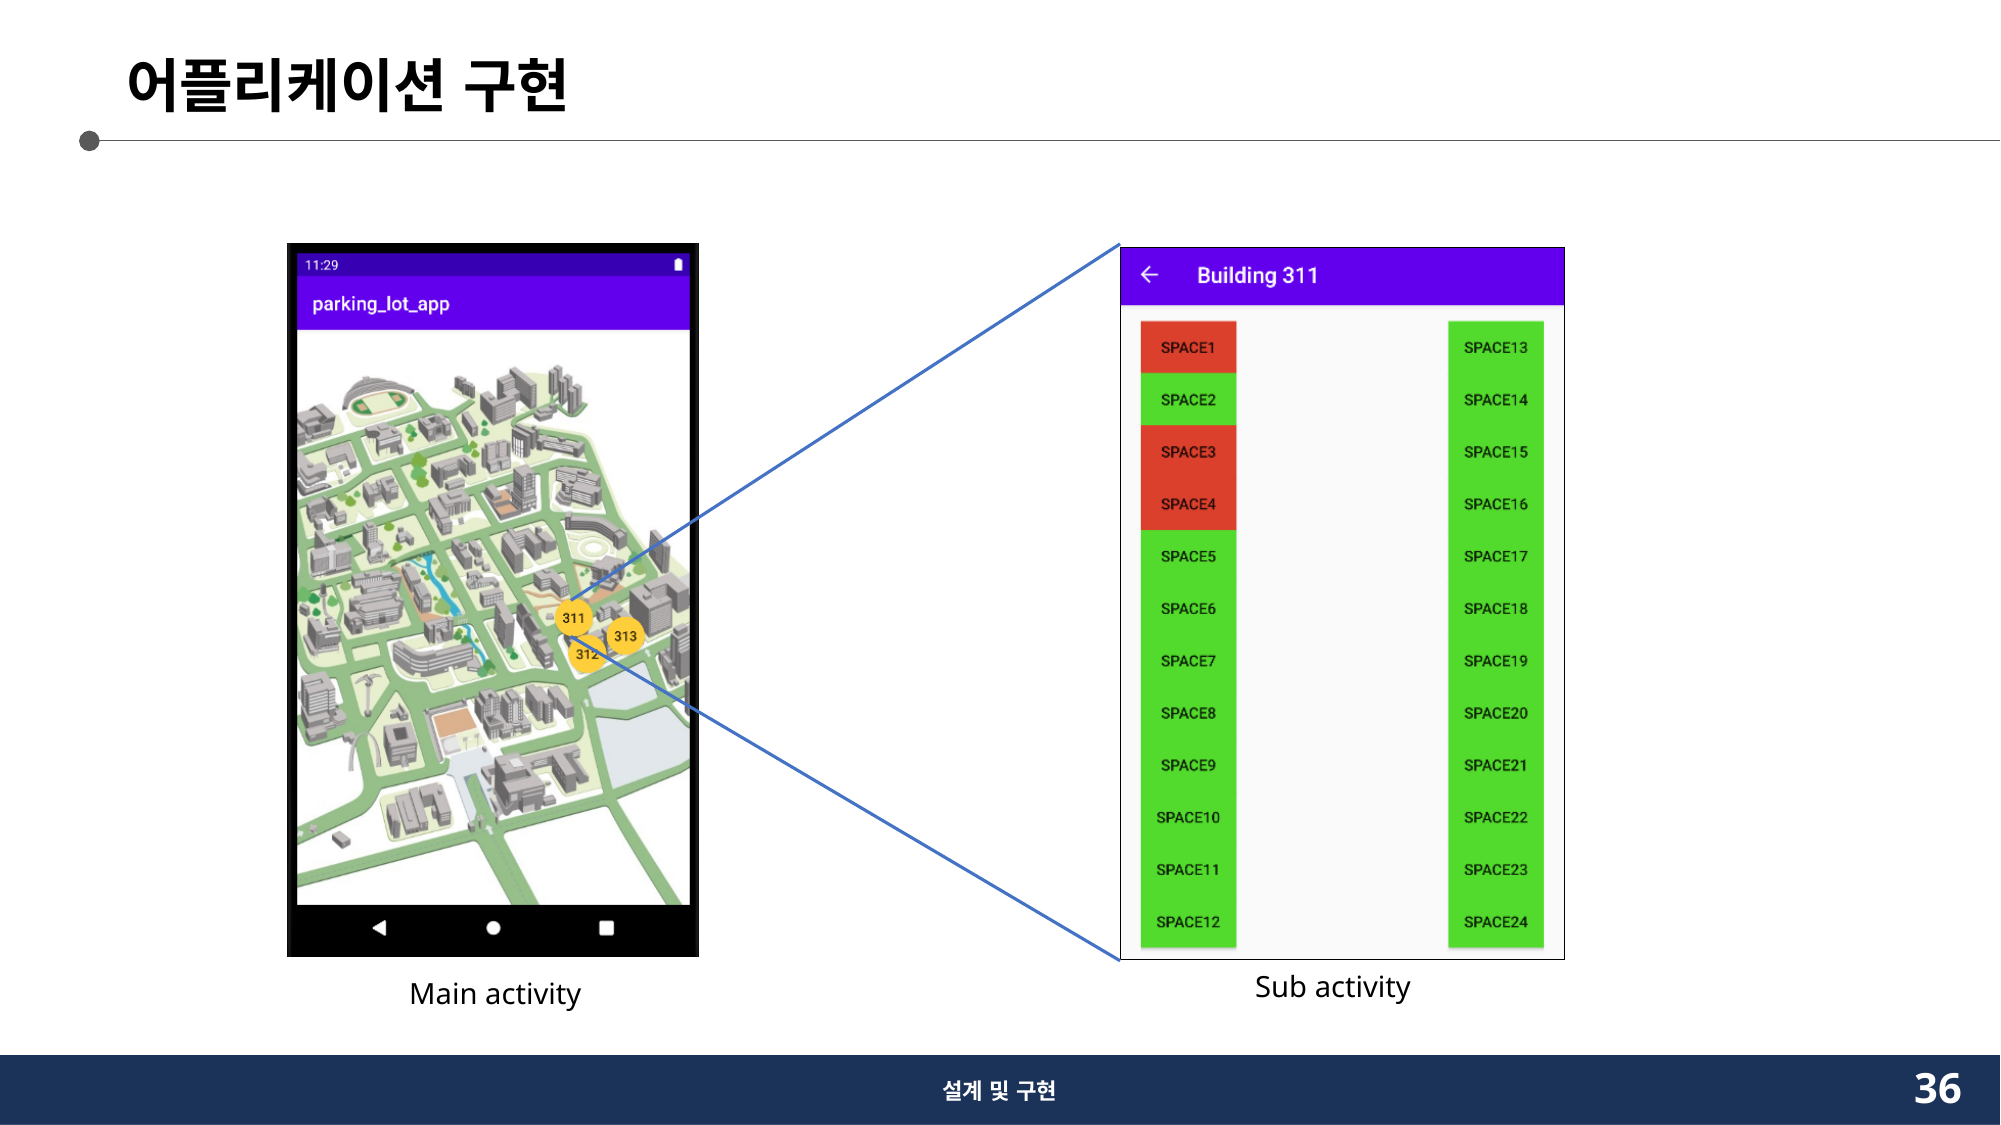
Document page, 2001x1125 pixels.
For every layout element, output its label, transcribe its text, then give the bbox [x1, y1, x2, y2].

picture [287, 243, 700, 957]
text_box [570, 243, 1121, 601]
picture [1120, 247, 1565, 960]
text_box Main activity [394, 967, 638, 1018]
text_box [0, 1055, 2000, 1125]
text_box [570, 636, 1121, 961]
text_box 어플리케이션 구현 [111, 22, 1753, 128]
text_box Sub activity [1240, 960, 1484, 1011]
